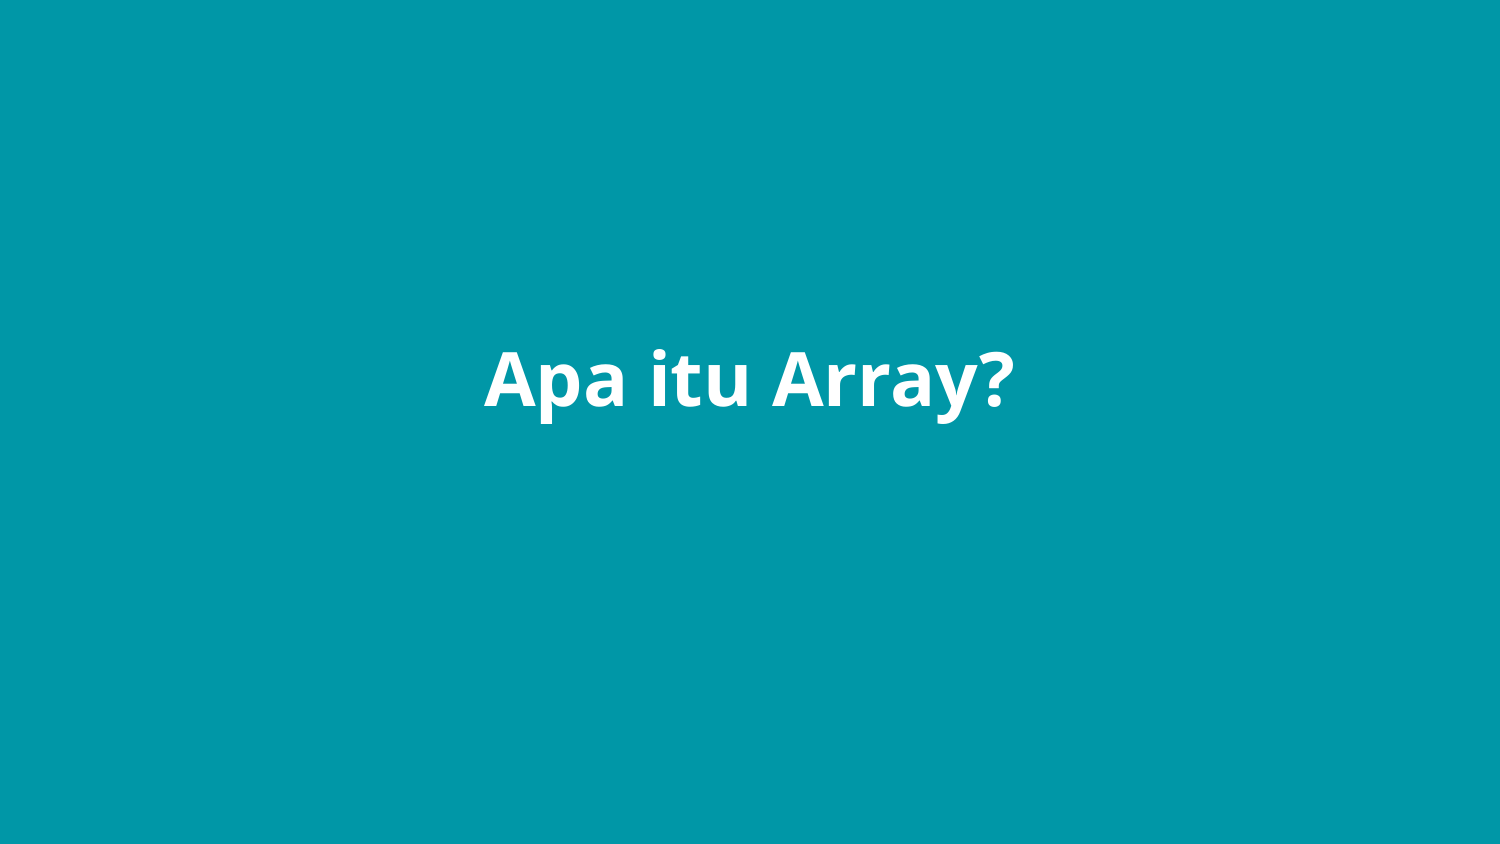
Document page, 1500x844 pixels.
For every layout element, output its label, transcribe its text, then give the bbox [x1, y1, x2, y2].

title Apa itu Array? [150, 290, 1350, 462]
